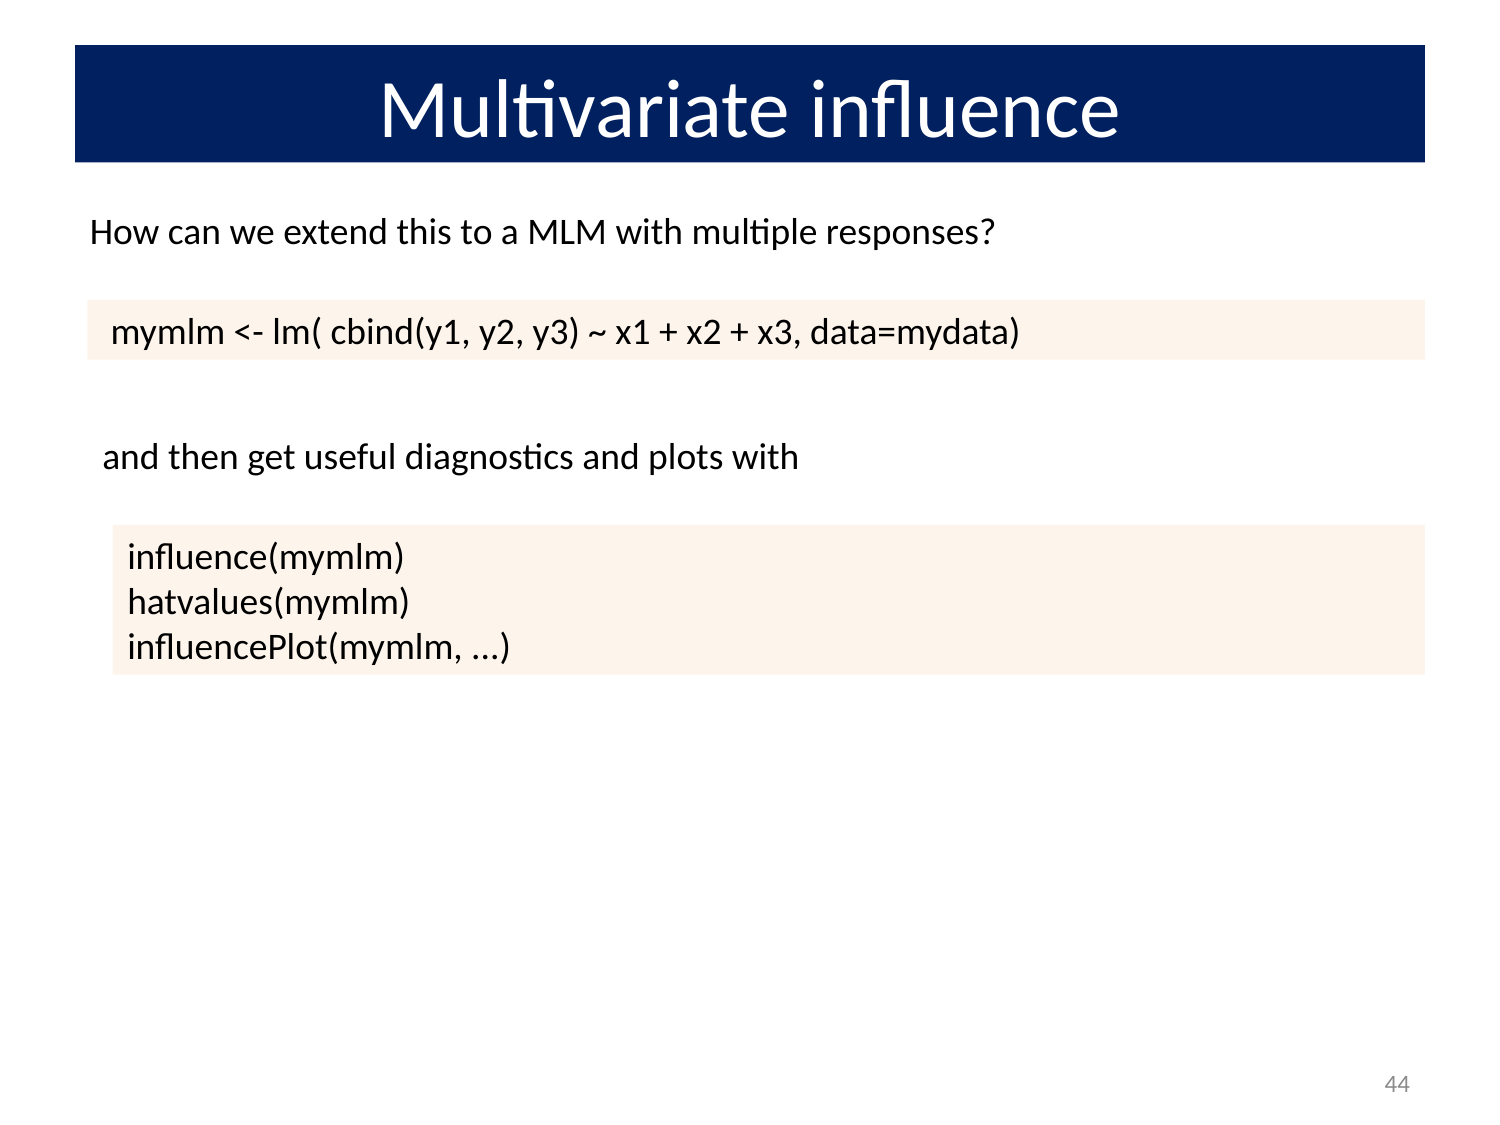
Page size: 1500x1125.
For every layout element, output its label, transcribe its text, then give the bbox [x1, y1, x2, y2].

slide_number 44 [1074, 1062, 1425, 1103]
text_box and then get useful diagnostics and plots with [87, 424, 1325, 485]
text_box mymlm <- lm( cbind(y1, y2, y3) ~ x1 + x2 + x3, data=mydata) [87, 299, 1425, 360]
text_box influence(mymlm) hatvalues(mymlm) influencePlot(mymlm, ...) [112, 524, 1425, 675]
title Multivariate influence [75, 45, 1425, 163]
text_box How can we extend this to a MLM with multiple responses? [74, 199, 1425, 260]
